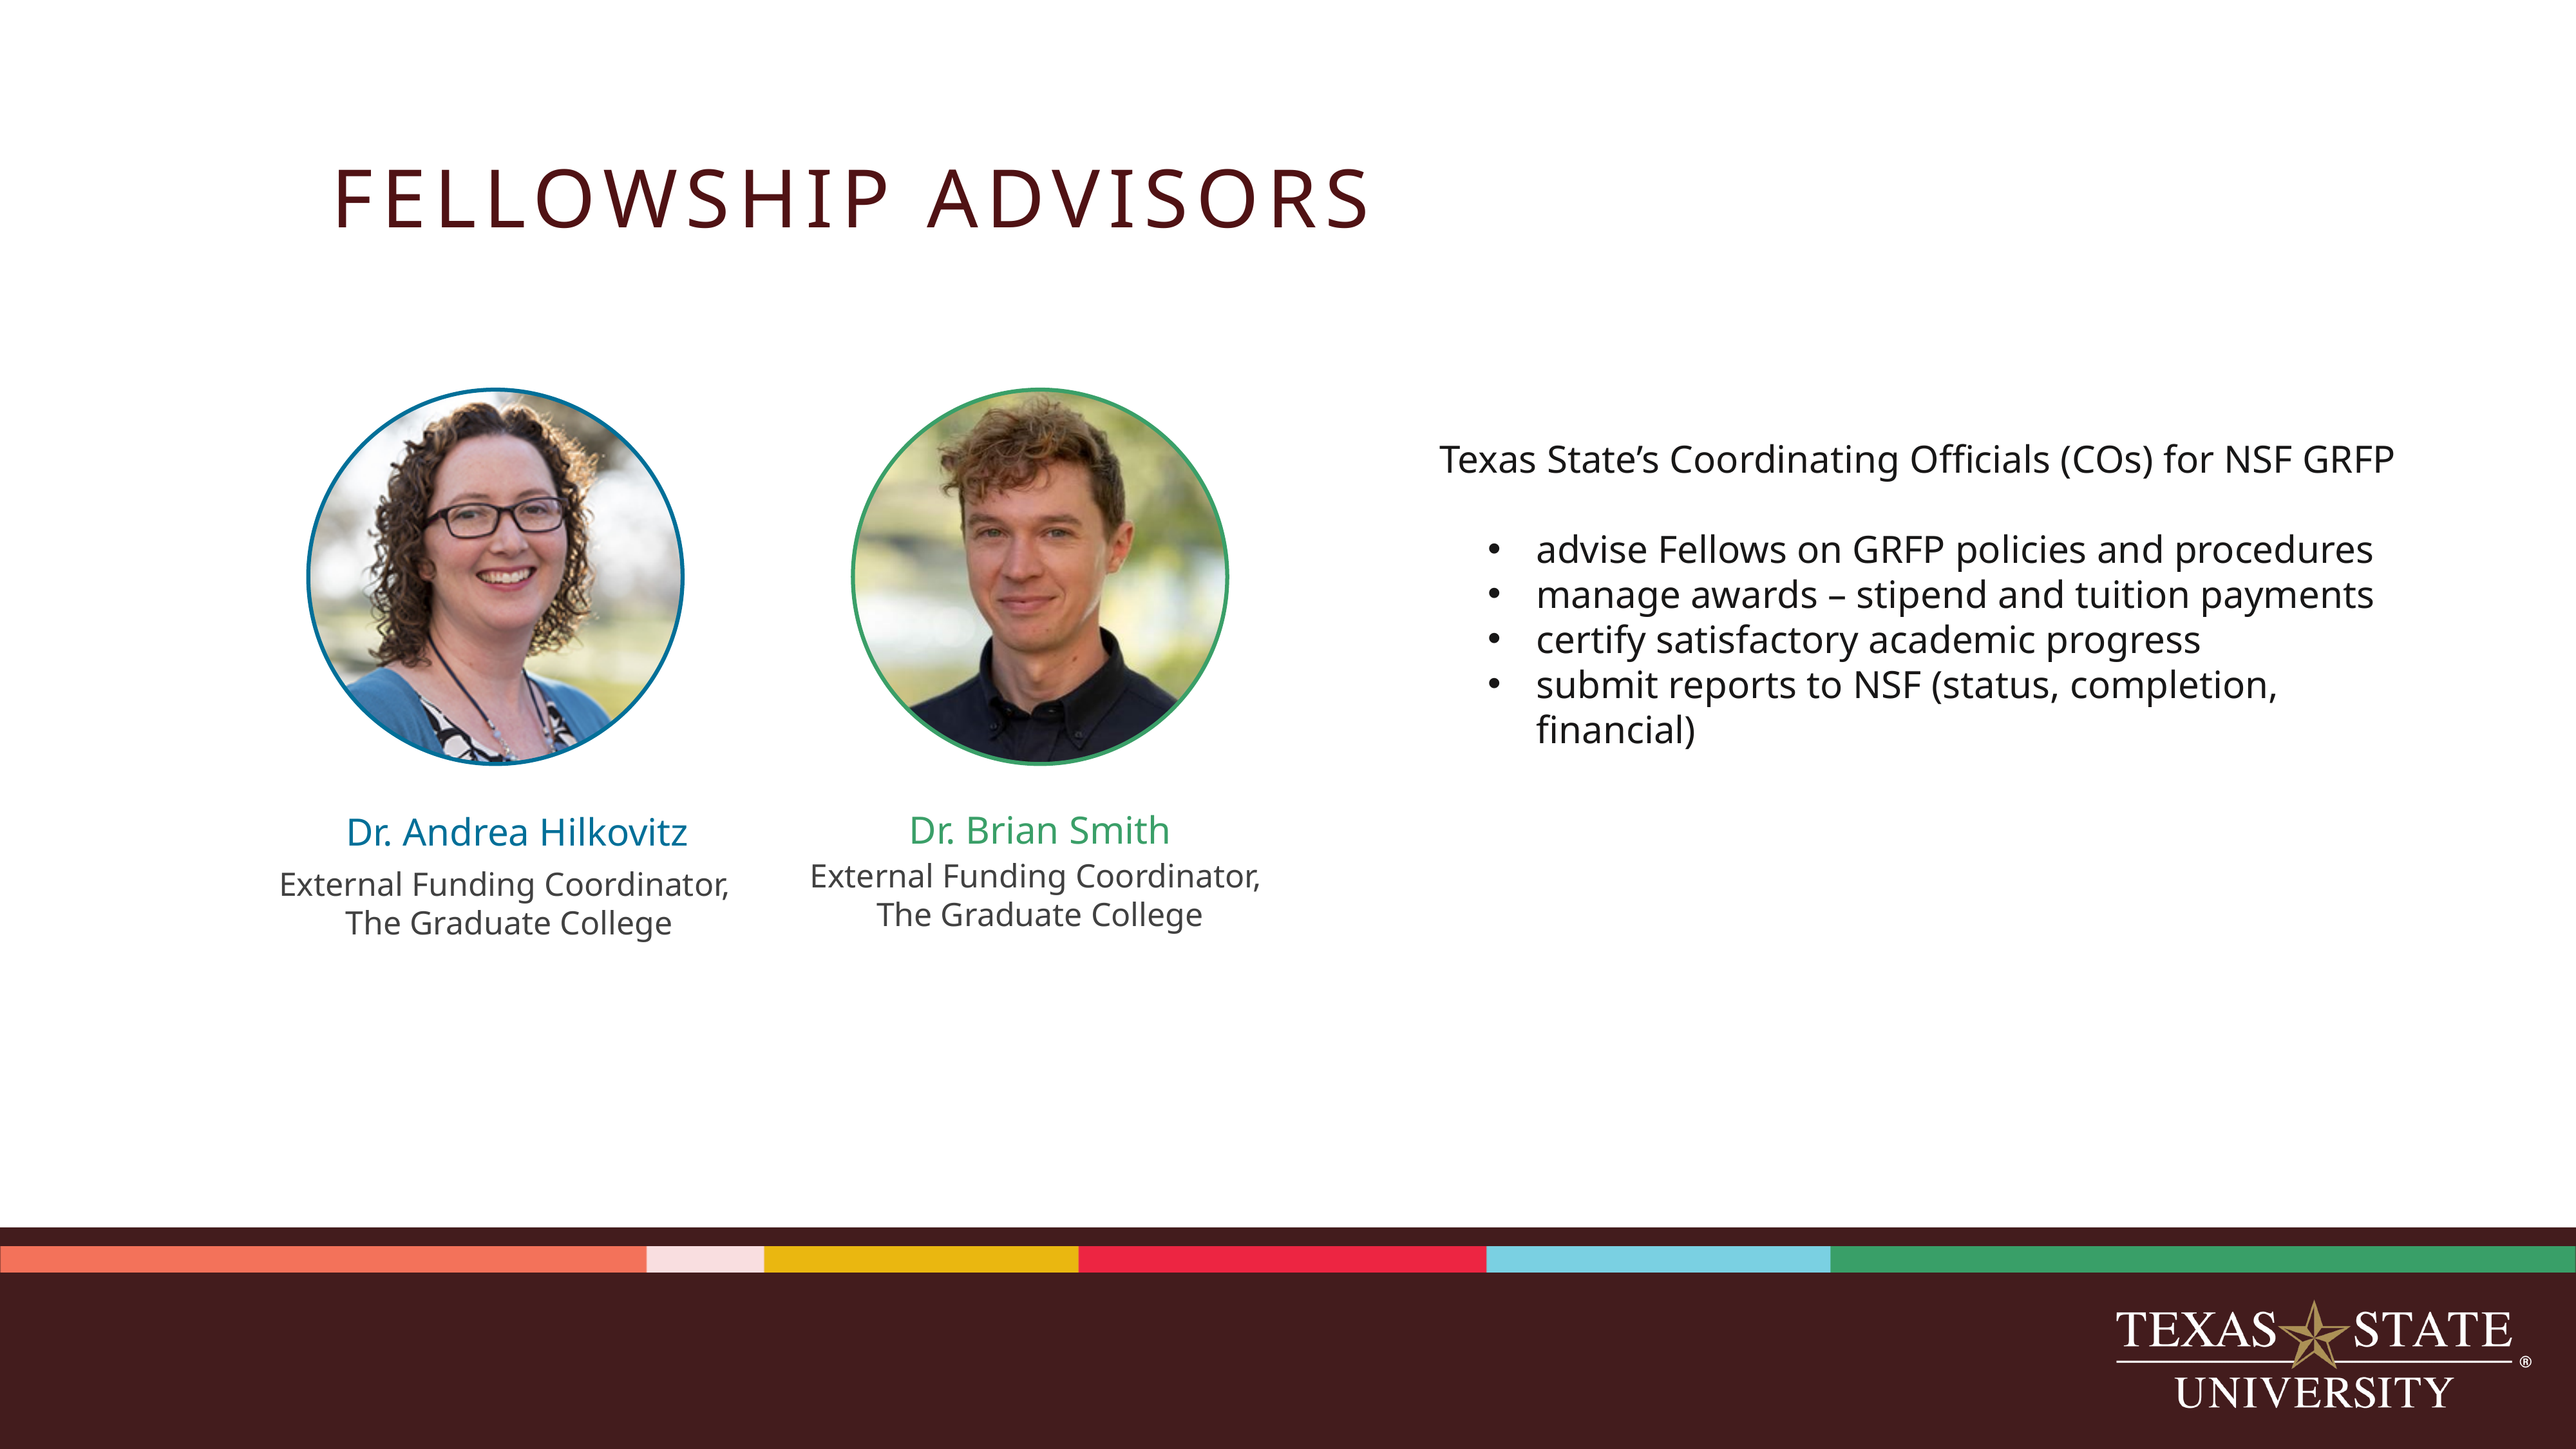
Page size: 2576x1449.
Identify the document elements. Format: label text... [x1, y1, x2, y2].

text_box Dr. Andrea Hilkovitz [308, 804, 726, 858]
text_box Dr. Brian Smith [831, 802, 1249, 851]
text_box External Funding Coordinator, The Graduate College [800, 851, 1280, 938]
text_box External Funding Coordinator, The Graduate College [269, 858, 749, 946]
title FELLOWSHIP ADVISORS [321, 142, 1676, 394]
picture [0, 1246, 2576, 1449]
text_box [852, 388, 1228, 765]
text_box [307, 388, 683, 765]
text_box Texas State’s Coordinating Officials (COs) for NSF GRFP advise Fellows on GRFP policies and procedures manage awards – stipend and tuition payments certify satisfactory academic progress submit reports to NSF (status, completion, financial) [1430, 430, 2449, 795]
